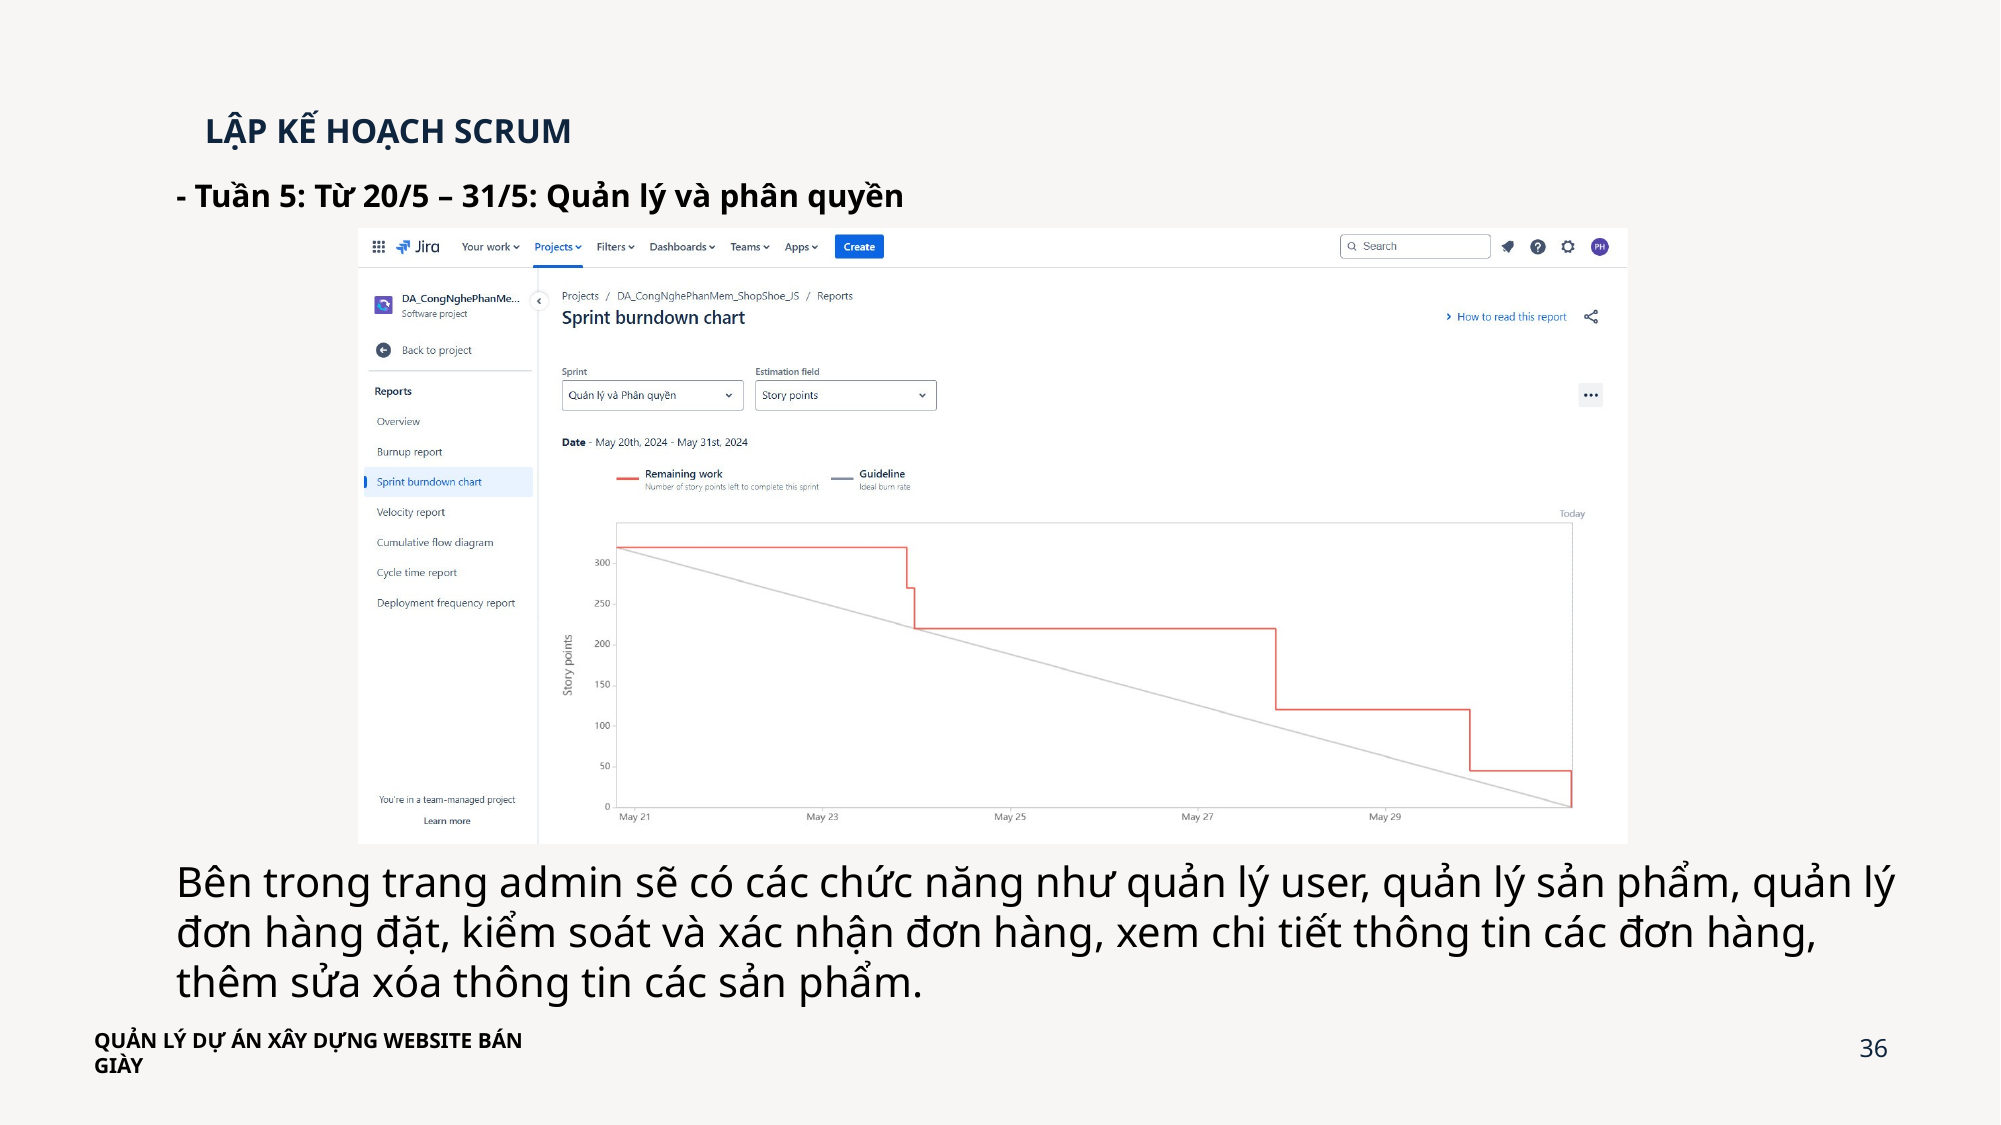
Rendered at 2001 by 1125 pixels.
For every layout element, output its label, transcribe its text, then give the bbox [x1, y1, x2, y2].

text_box - Tuần 5: Từ 20/5 – 31/5: Quản lý và phân quyền [161, 149, 1311, 221]
text_box QUẢN LÝ DỰ ÁN XÂY DỰNG WEBSITE BÁN GIÀY [79, 1019, 584, 1080]
text_box LẬP KẾ HOẠCH SCRUM [161, 56, 617, 149]
text_box Bên trong trang admin sẽ có các chức năng như quản lý user, quản lý sản phẩm, quản lý đơn hàng đặt, kiểm soát và xác nhận đơn hàng, xem chi tiết thông tin các đơn hàng, thêm sửa xóa thông tin các sản phẩm. [161, 847, 1912, 1013]
slide_number 36 [1836, 1020, 1912, 1080]
picture [358, 228, 1628, 844]
